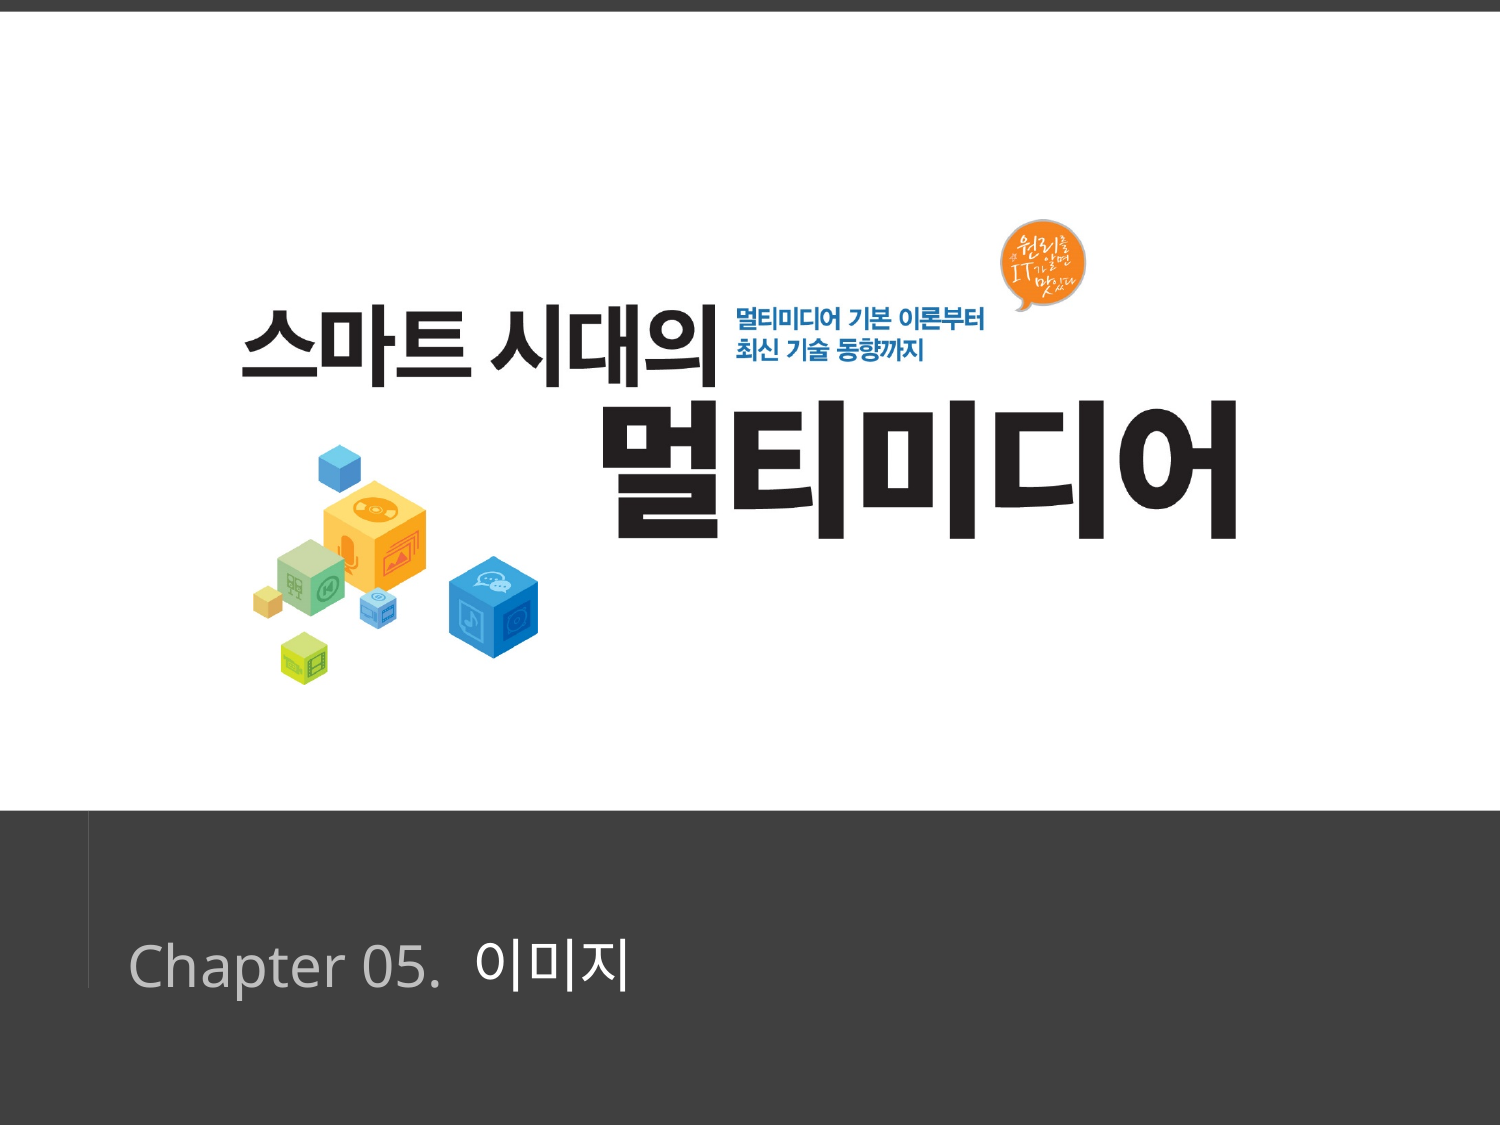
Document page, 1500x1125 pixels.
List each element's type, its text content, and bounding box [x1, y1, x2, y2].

title Chapter 05. 이미지 [112, 875, 1464, 1054]
picture [242, 219, 1236, 685]
